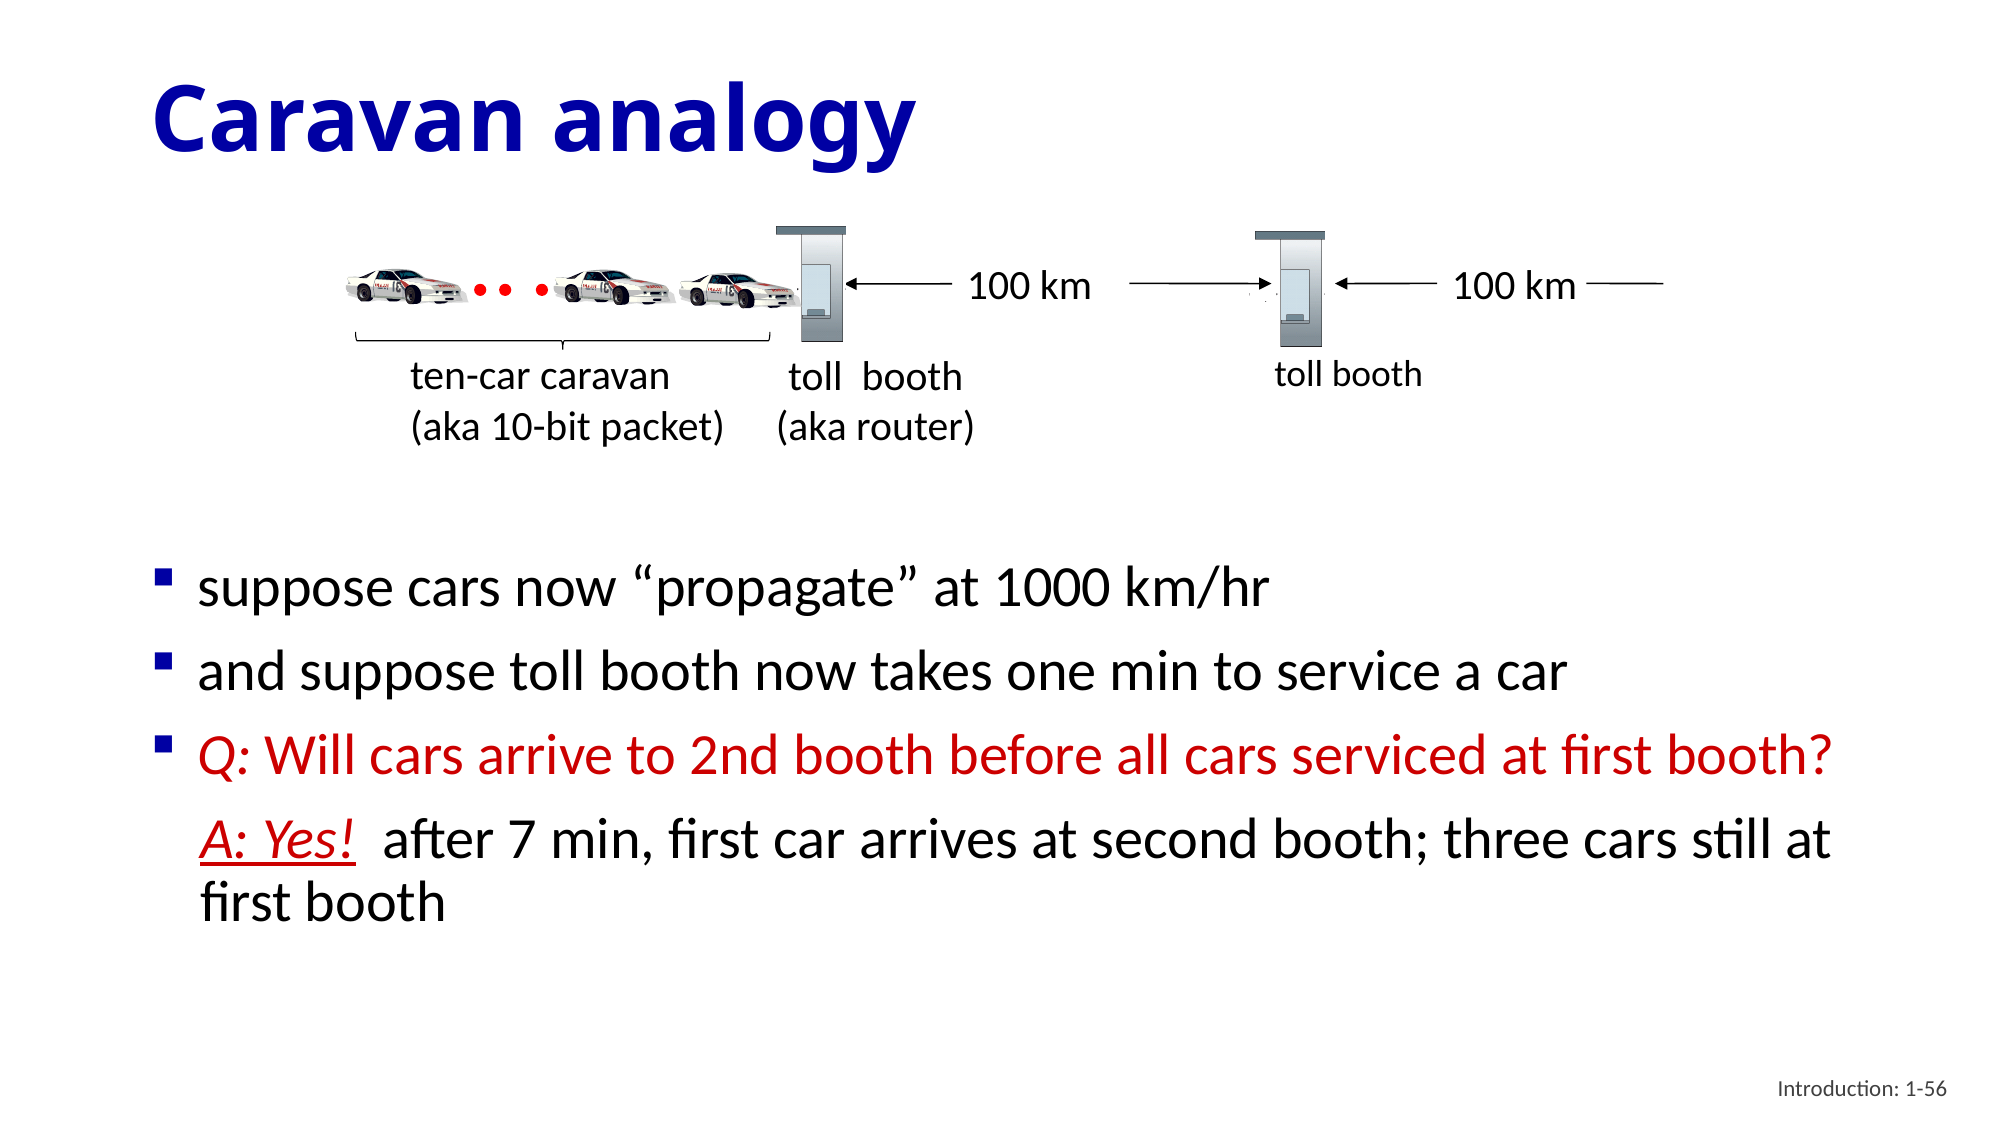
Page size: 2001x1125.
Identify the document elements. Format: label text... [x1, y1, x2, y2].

text_box suppose cars now “propagate” at 1000 km/hr and suppose toll booth now takes one min to service a car Q: Will cars arrive to 2nd booth before all cars serviced at first booth? [135, 549, 1861, 821]
text_box [355, 331, 683, 350]
text_box A: Yes! after 7 min, first car arrives at second booth; three cars still at first booth [184, 800, 1932, 1042]
text_box 100 km [1069, 250, 1130, 316]
picture [678, 272, 802, 309]
text_box ten-car caravan (aka 10-bit packet) [395, 342, 683, 456]
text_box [1249, 223, 1325, 351]
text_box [683, 232, 1069, 458]
picture [345, 268, 469, 305]
slide_number Introduction: 1-56 [1512, 1056, 1963, 1117]
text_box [769, 218, 846, 346]
text_box [535, 283, 549, 296]
picture [553, 269, 677, 306]
text_box 100 km [1524, 250, 1615, 316]
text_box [1174, 232, 1524, 403]
text_box [474, 283, 487, 296]
text_box [499, 283, 512, 296]
title Caravan analogy [135, 47, 1861, 195]
